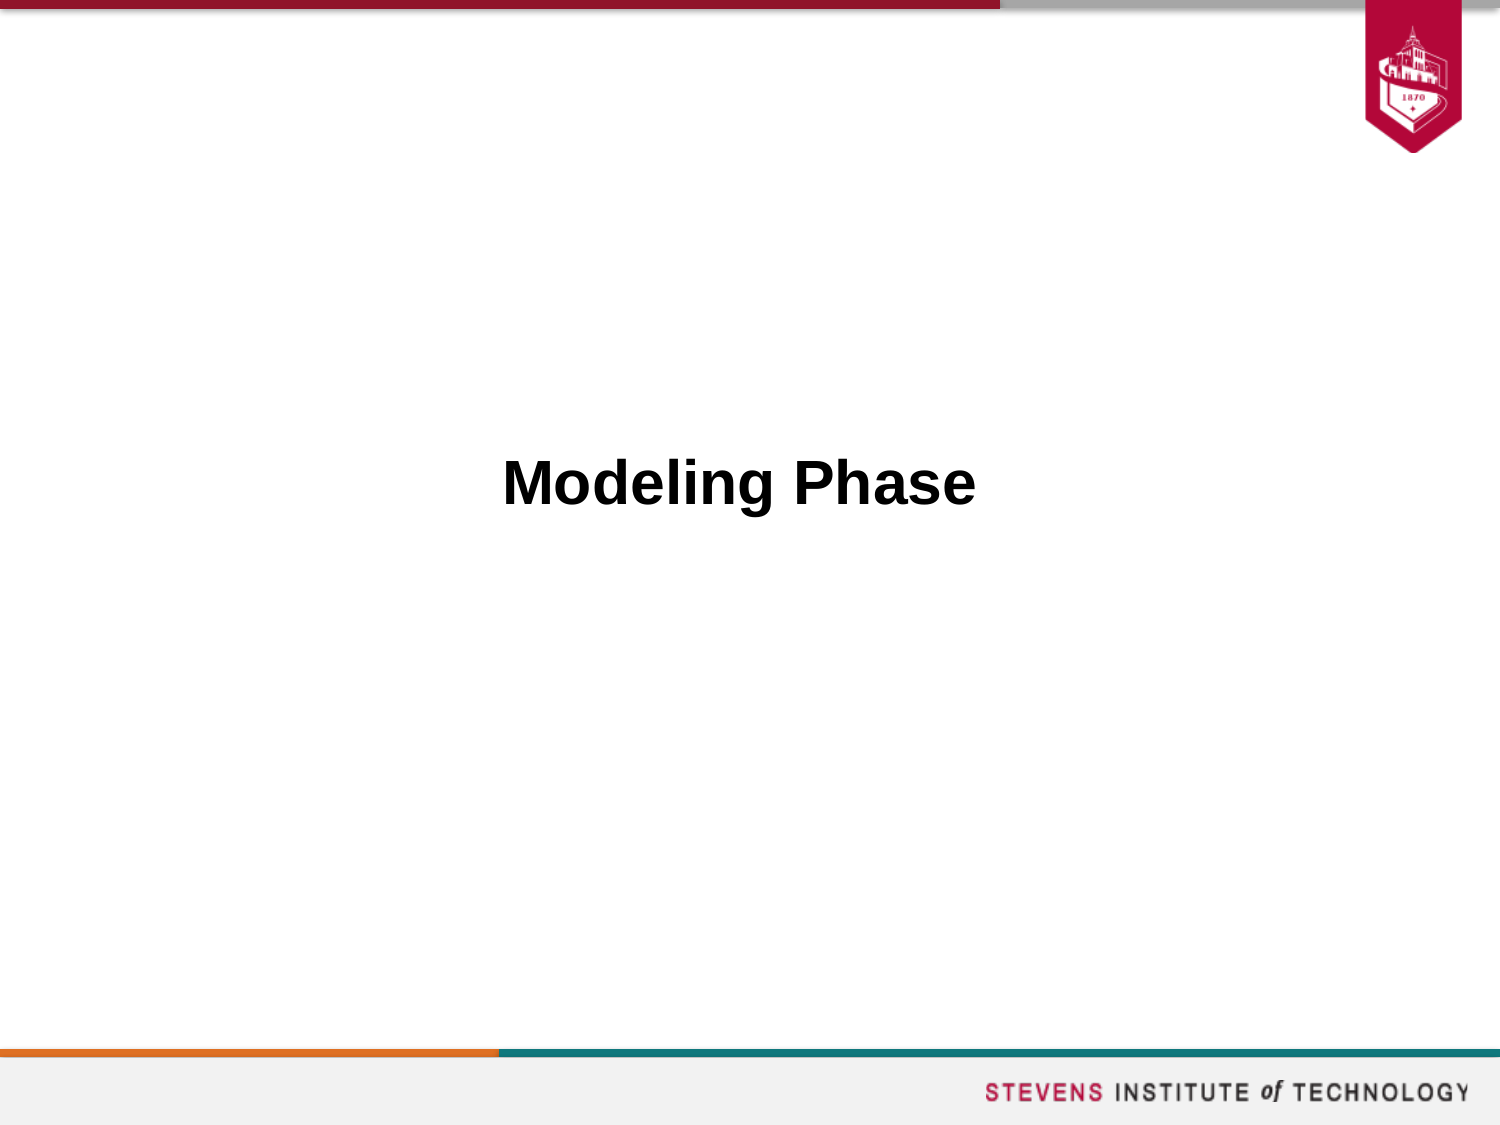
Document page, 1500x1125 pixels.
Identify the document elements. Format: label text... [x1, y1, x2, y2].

list Modeling Phase [26, 366, 1471, 680]
